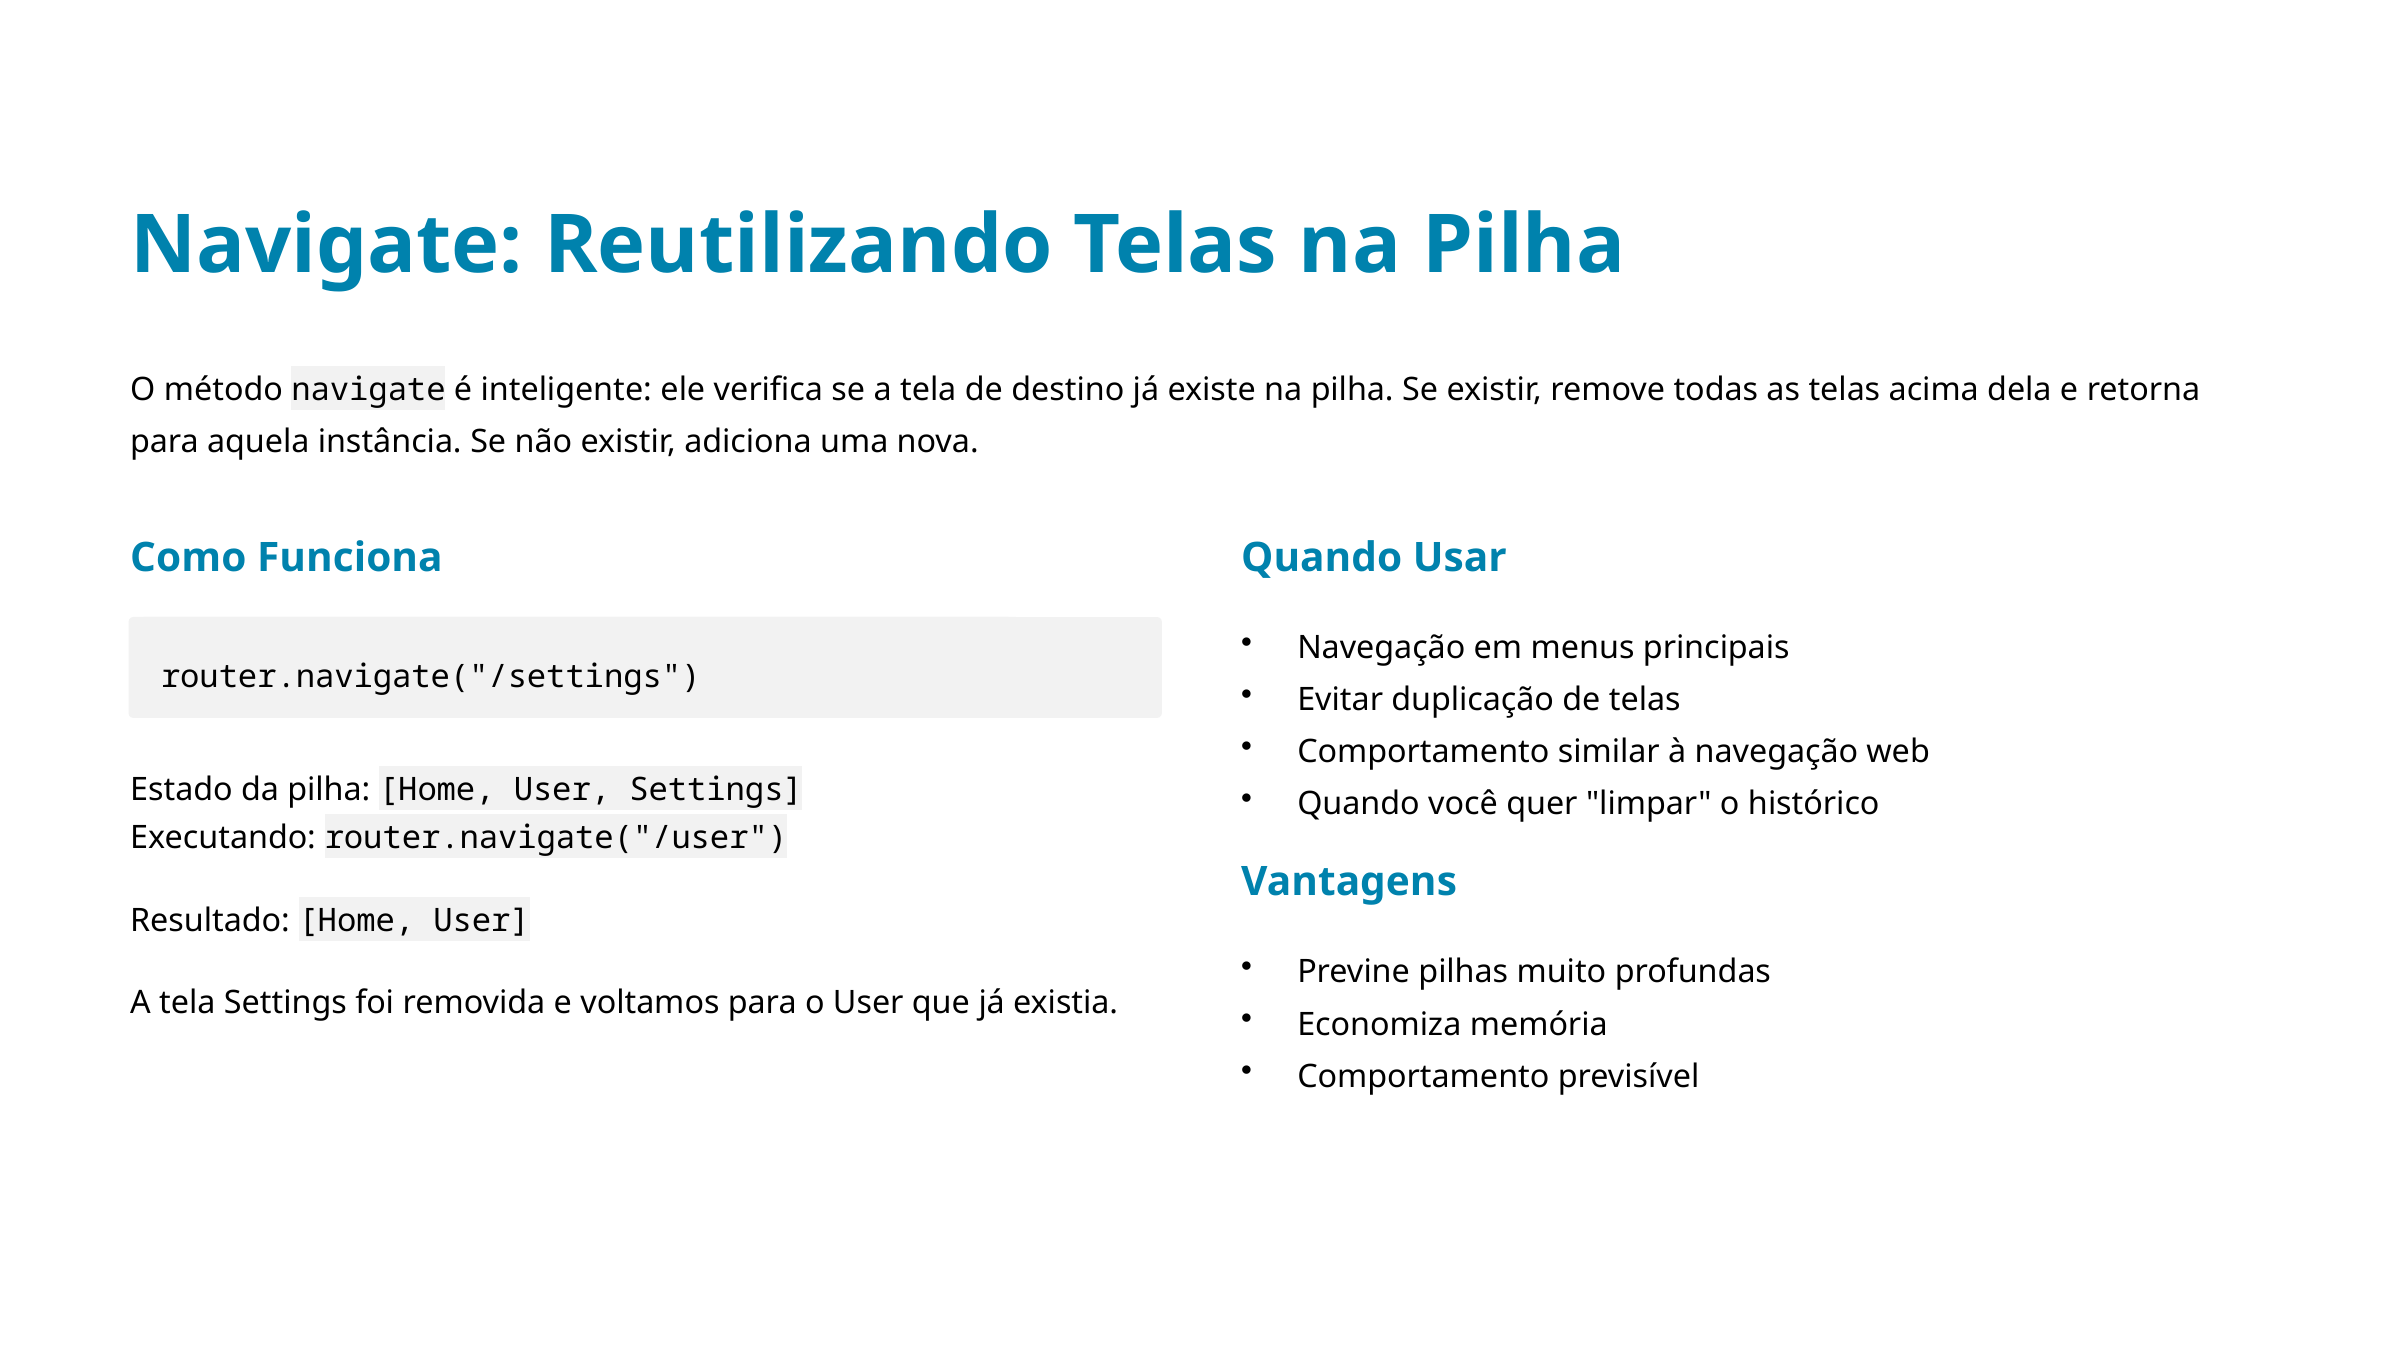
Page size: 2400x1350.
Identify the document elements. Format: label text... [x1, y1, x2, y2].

text_box Vantagens [1240, 853, 1648, 905]
text_box Navigate: Reutilizando Telas na Pilha [130, 188, 1546, 290]
text_box O método navigate é inteligente: ele verifica se a tela de destino já existe na pilha. Se existir, remove todas as telas acima dela e retorna para aquela instância. Se não existir, adiciona uma nova. [130, 354, 2270, 461]
text_box Navegação em menus principais Evitar duplicação de telas Comportamento similar à navegação web Quando você quer "limpar" o histórico [1240, 612, 2272, 822]
text_box Resultado: [Home, User] [130, 885, 1161, 939]
text_box [128, 616, 1162, 718]
text_box Estado da pilha: [Home, User, Settings] [130, 754, 1161, 803]
text_box router.navigate("/settings") [161, 641, 1130, 694]
text_box Quando Usar [1240, 529, 1648, 581]
text_box Como Funciona [130, 529, 538, 581]
text_box Executando: router.navigate("/user") [130, 803, 1161, 857]
text_box A tela Settings foi removida e voltamos para o User que já existia. [130, 968, 1161, 1021]
text_box Previne pilhas muito profundas Economiza memória Comportamento previsível [1240, 937, 2272, 1094]
